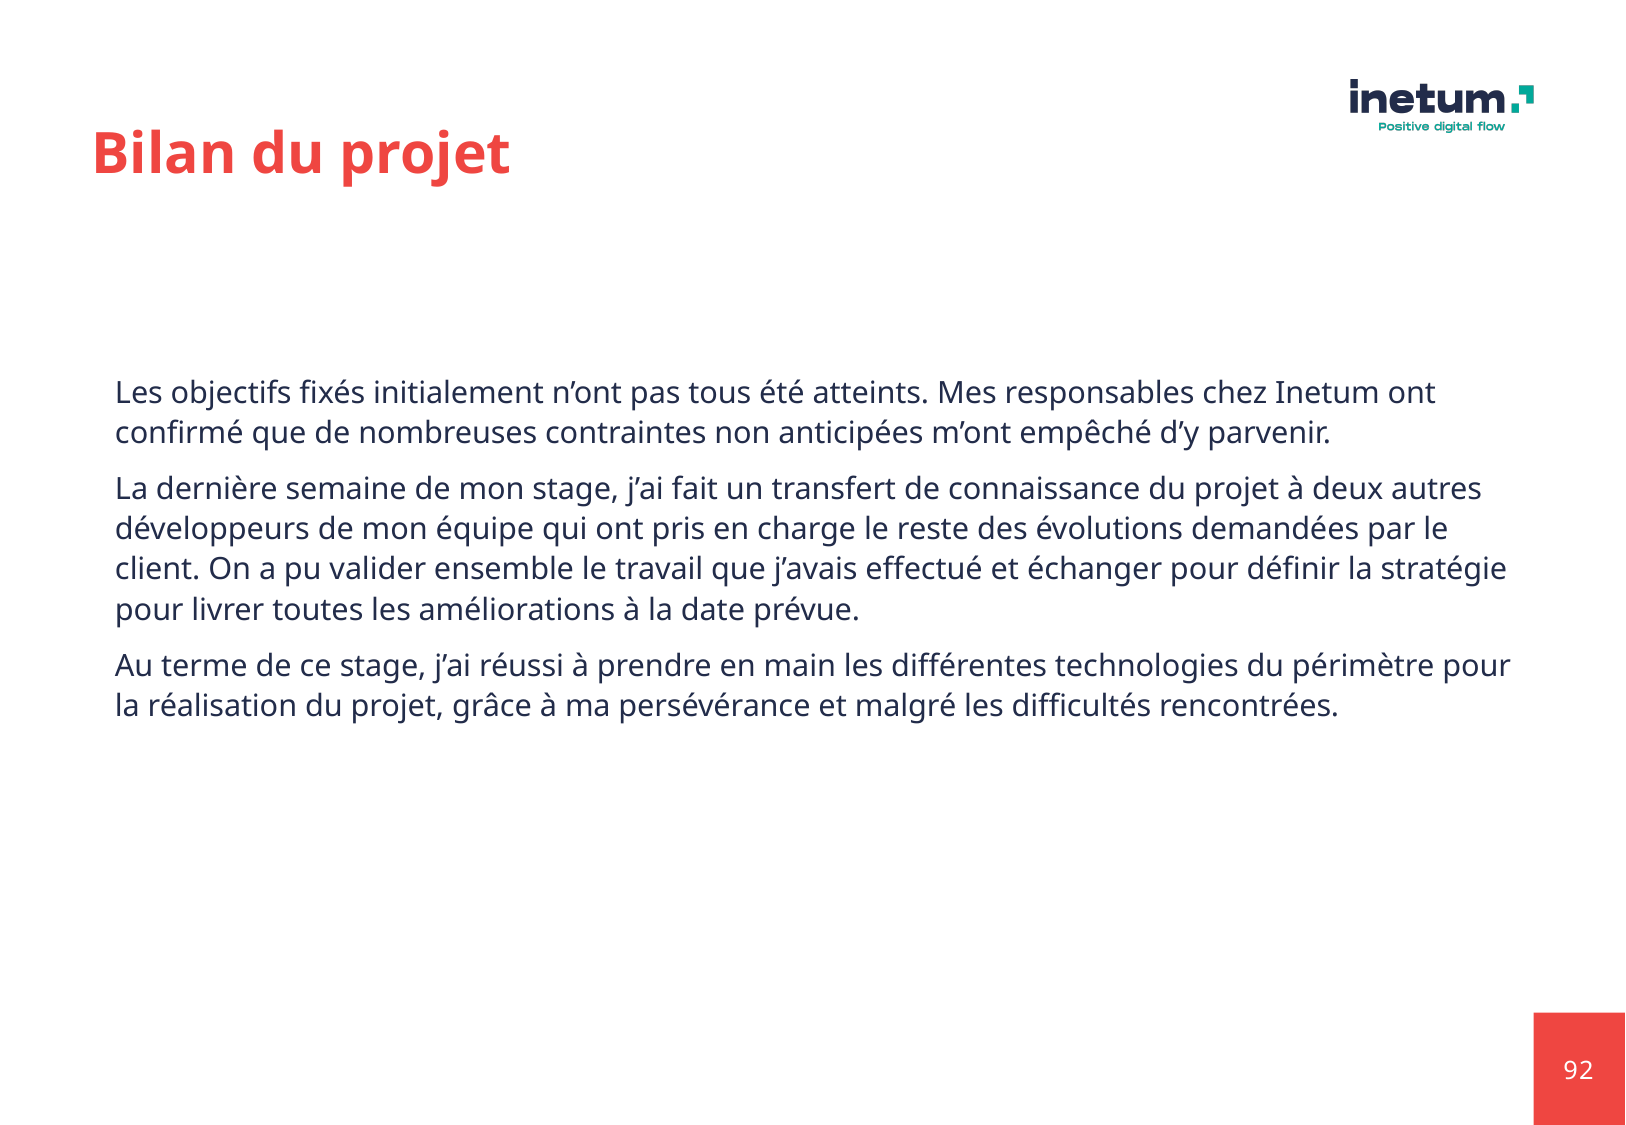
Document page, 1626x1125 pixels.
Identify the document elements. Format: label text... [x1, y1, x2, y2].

title Bilan du projet [90, 114, 1331, 187]
picture [1350, 79, 1534, 133]
text_box Les objectifs fixés initialement n’ont pas tous été atteints. Mes responsables chez Inetum ont confirmé que de nombreuses contraintes non anticipées m’ont empêché d’y parvenir. La dernière semaine de mon stage, j’ai fait un transfert de connaissance du projet à deux autres développeurs de mon équipe qui ont pris en charge le reste des évolutions demandées par le client. On a pu valider ensemble le travail que j’avais effectué et échanger pour définir la stratégie pour livrer toutes les améliorations à la date prévue. Au terme de ce stage, j’ai réussi à prendre en main les différentes technologies du périmètre pour la réalisation du projet, grâce à ma persévérance et malgré les difficultés rencontrées. [115, 351, 1542, 723]
